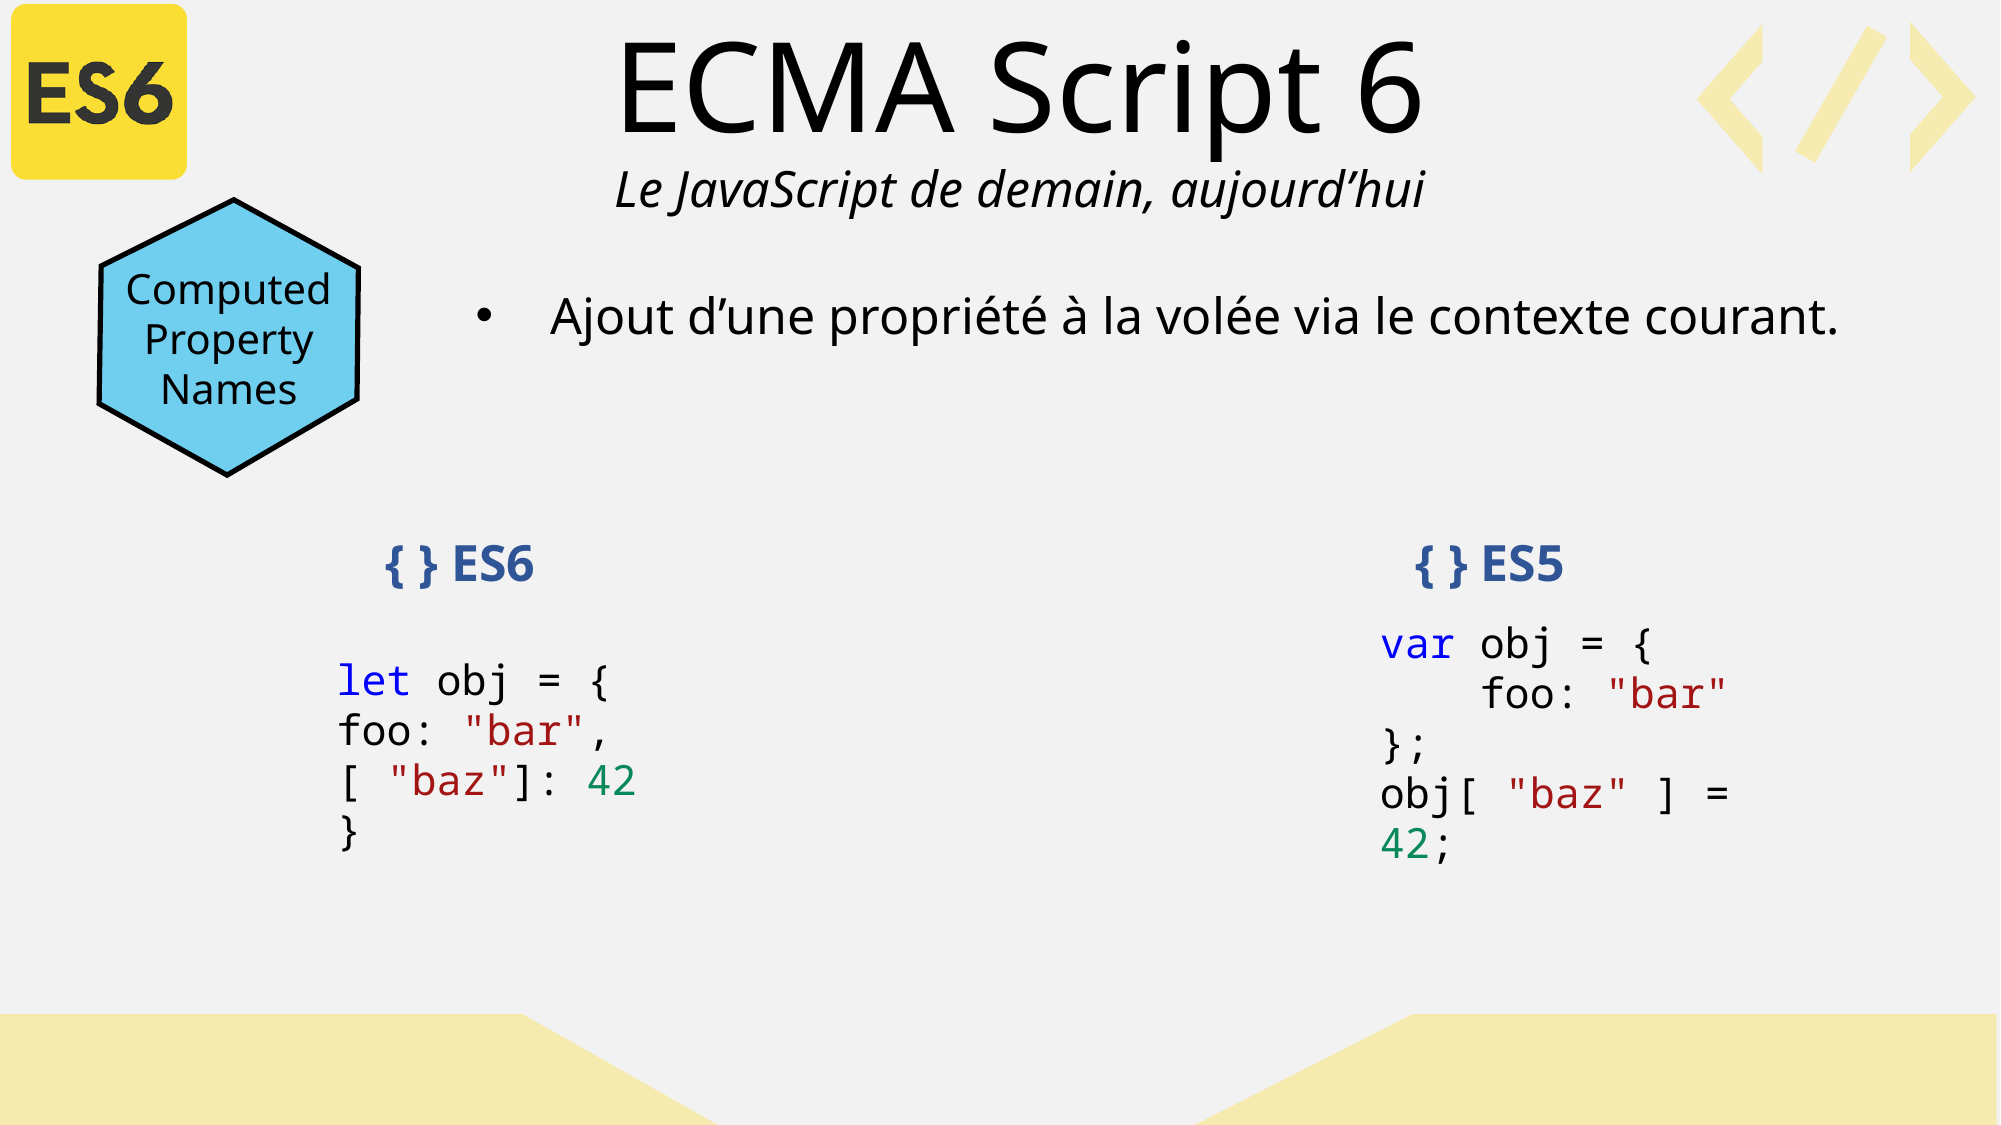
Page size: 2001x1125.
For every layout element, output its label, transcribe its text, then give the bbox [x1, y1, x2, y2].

text_box { } ES5 [1140, 524, 1840, 600]
text_box var obj = { foo: "bar" }; obj[ "baz" ] = 42; [1365, 609, 1840, 874]
text_box let obj = { foo: "bar", [ "baz"]: 42 } [321, 646, 719, 861]
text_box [0, 1014, 719, 1125]
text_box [1696, 0, 1976, 193]
text_box { } ES6 [110, 524, 811, 600]
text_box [1194, 1014, 1997, 1125]
text_box ECMA Script 6 Le JavaScript de demain, aujourd’hui [303, 0, 1737, 225]
picture [11, 3, 187, 180]
text_box Computed Property Names [98, 198, 360, 477]
text_box Ajout d’une propriété à la volée via le contexte courant. [460, 276, 1895, 352]
